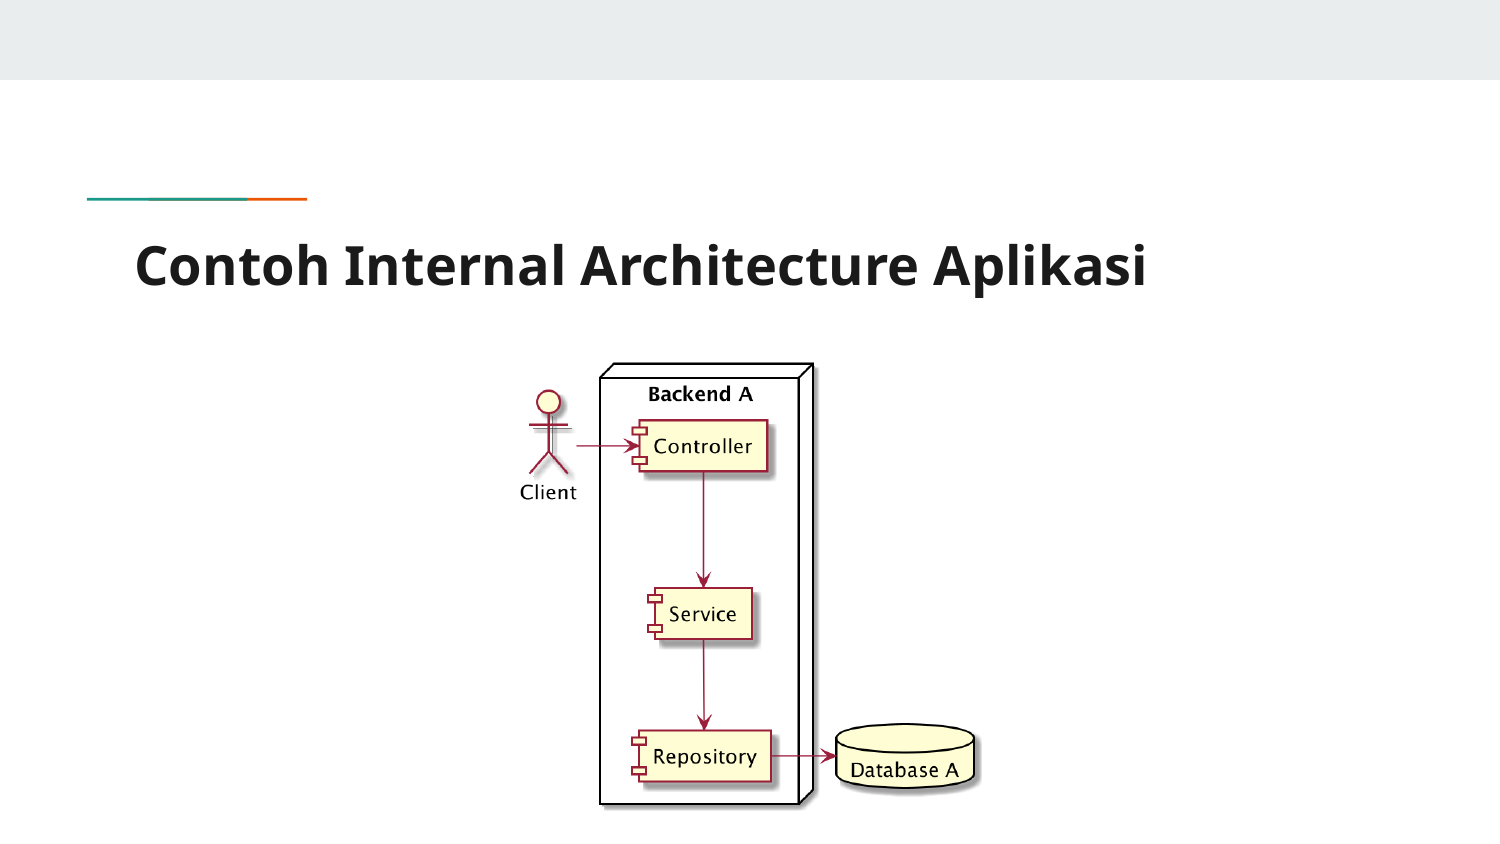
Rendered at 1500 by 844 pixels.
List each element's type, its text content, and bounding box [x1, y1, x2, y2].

title Contoh Internal Architecture Aplikasi [119, 216, 1381, 305]
picture [511, 328, 989, 819]
